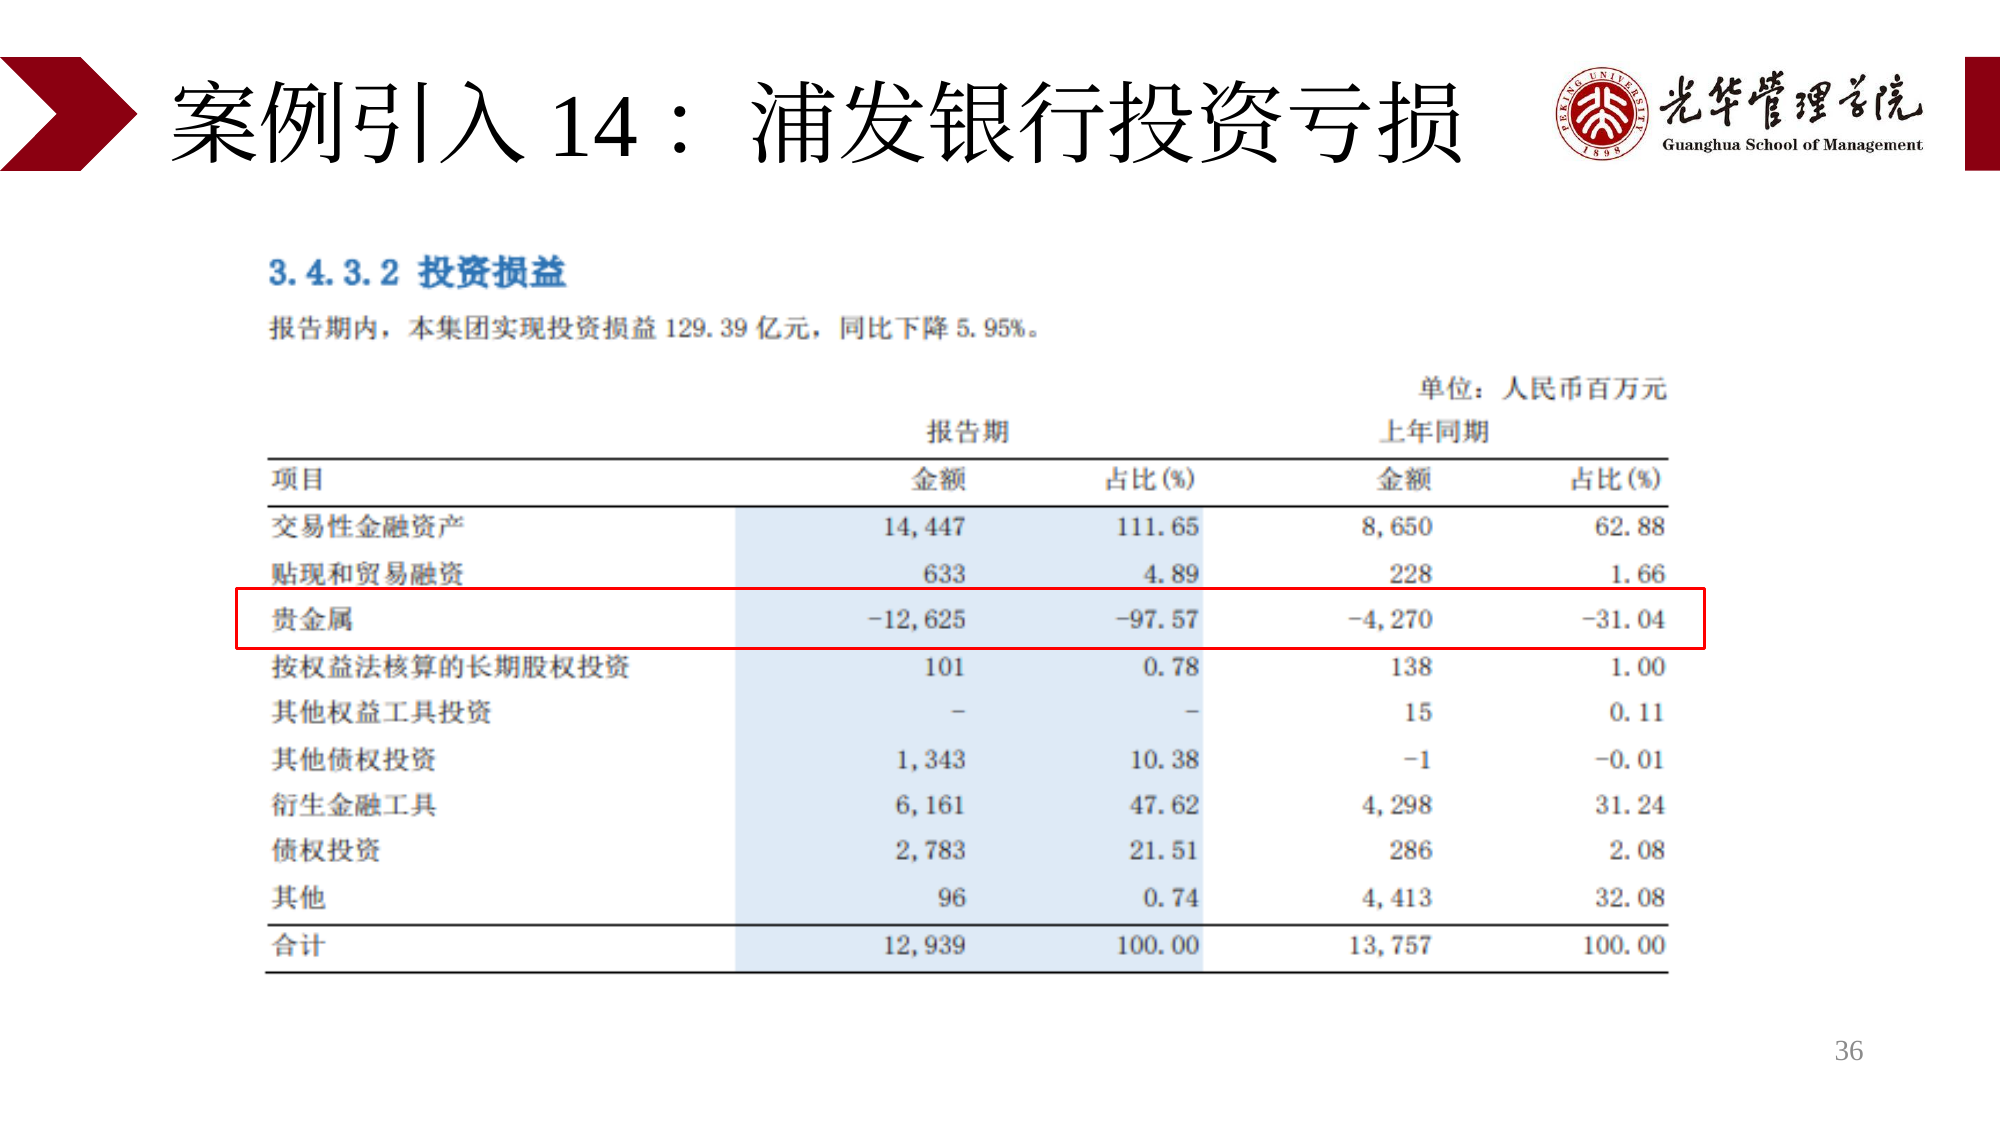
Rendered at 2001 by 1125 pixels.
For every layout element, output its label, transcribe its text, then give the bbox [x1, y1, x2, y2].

picture [1507, 27, 1965, 200]
slide_number 36 [1429, 1018, 1880, 1079]
text_box [1690, 588, 1705, 649]
title 案例引入14：浦发银行投资亏损 [154, 59, 1537, 195]
text_box [236, 588, 251, 649]
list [251, 247, 1690, 986]
